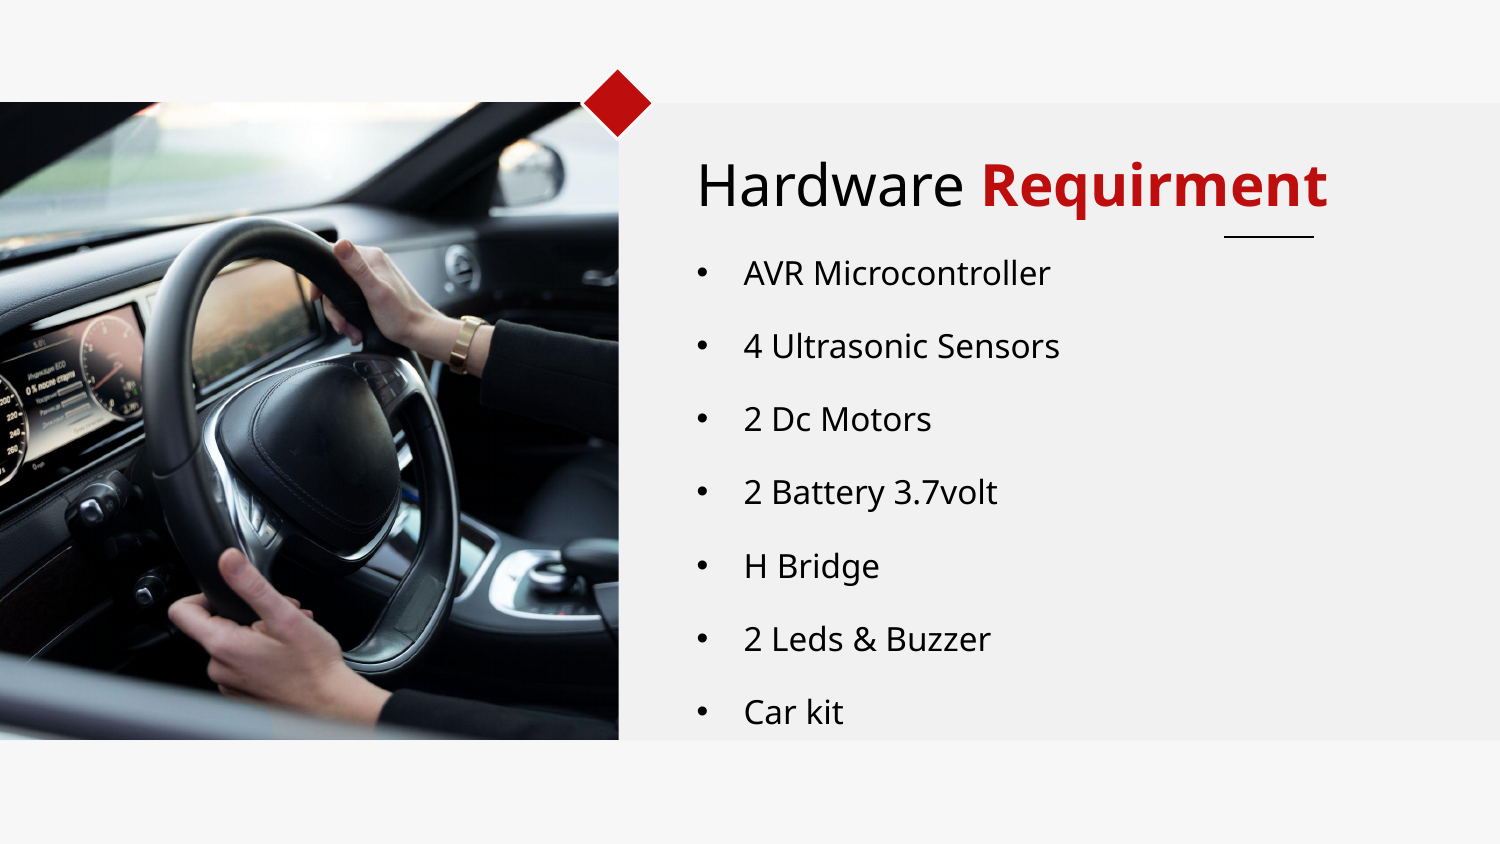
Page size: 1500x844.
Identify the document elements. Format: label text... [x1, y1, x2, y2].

text_box [583, 67, 654, 136]
title Hardware Requirment [681, 139, 1384, 234]
picture [0, 102, 619, 741]
subtitle AVR Microcontroller 4 Ultrasonic Sensors 2 Dc Motors 2 Battery 3.7volt H Bridge 2 Leds & Buzzer Car kit [681, 236, 1384, 740]
